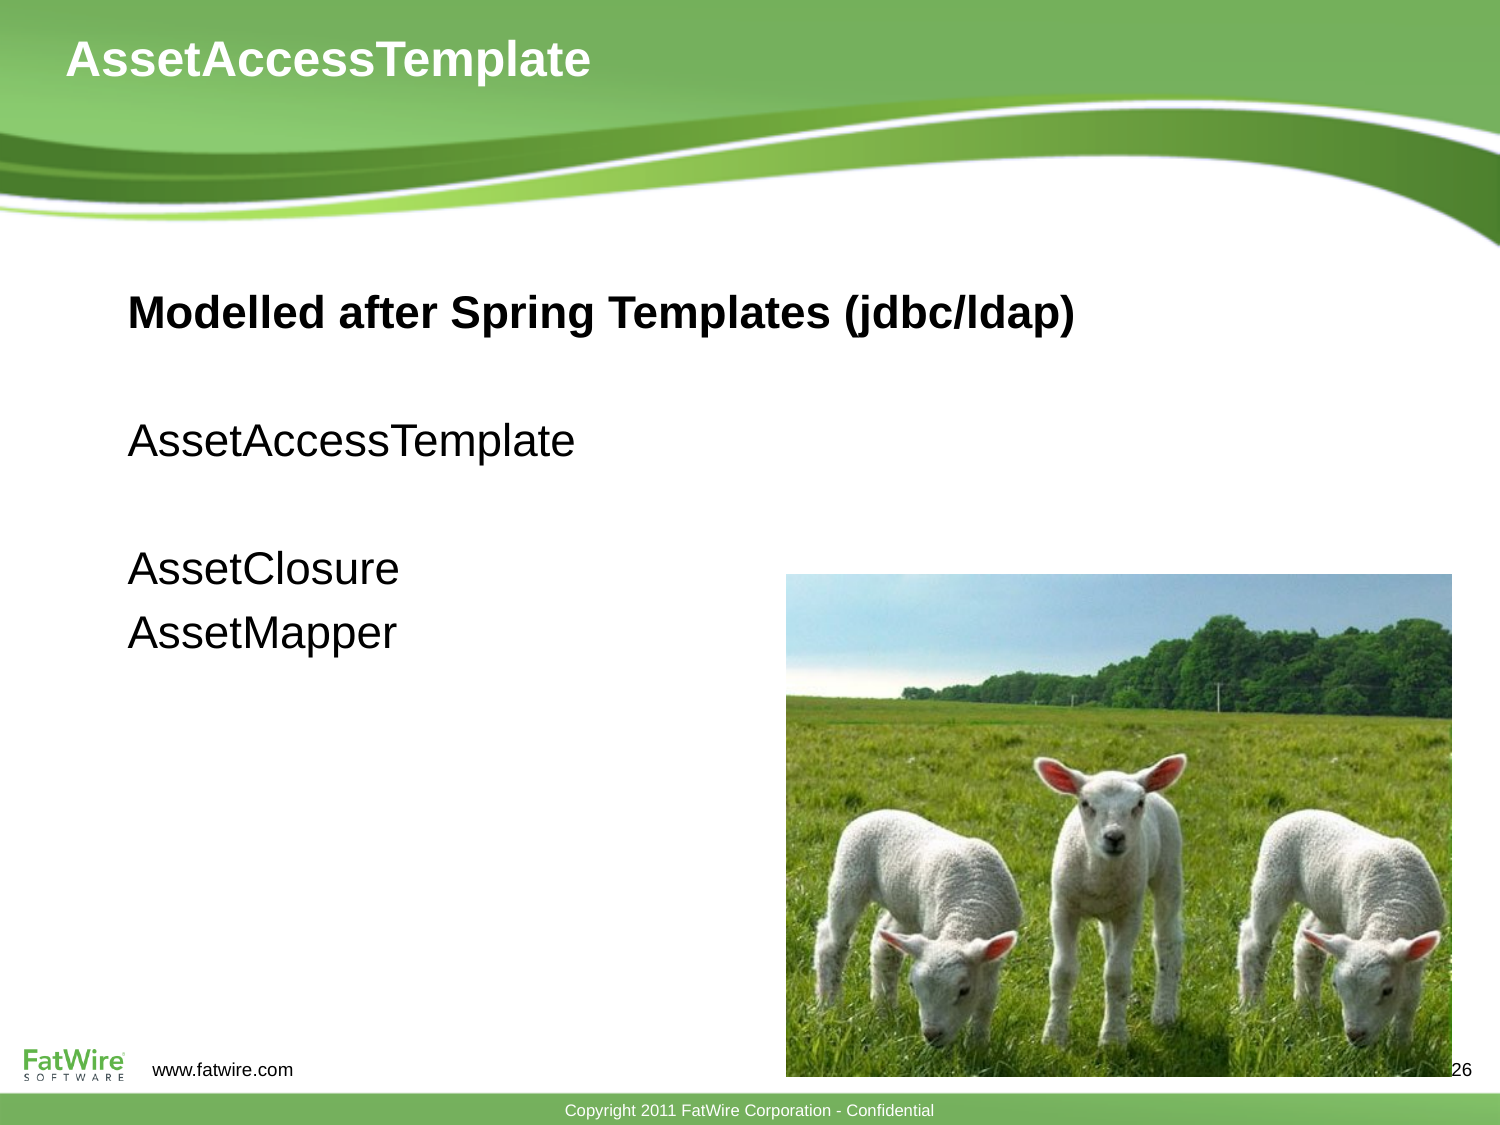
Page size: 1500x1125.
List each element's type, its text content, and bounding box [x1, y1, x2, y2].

slide_number 26 [1174, 1049, 1488, 1113]
title AssetAccessTemplate [49, 0, 1426, 113]
list Modelled after Spring Templates (jdbc/ldap) AssetAccessTemplate AssetClosure AssetMapper [112, 274, 1388, 1001]
picture [0, 0, 1500, 1125]
